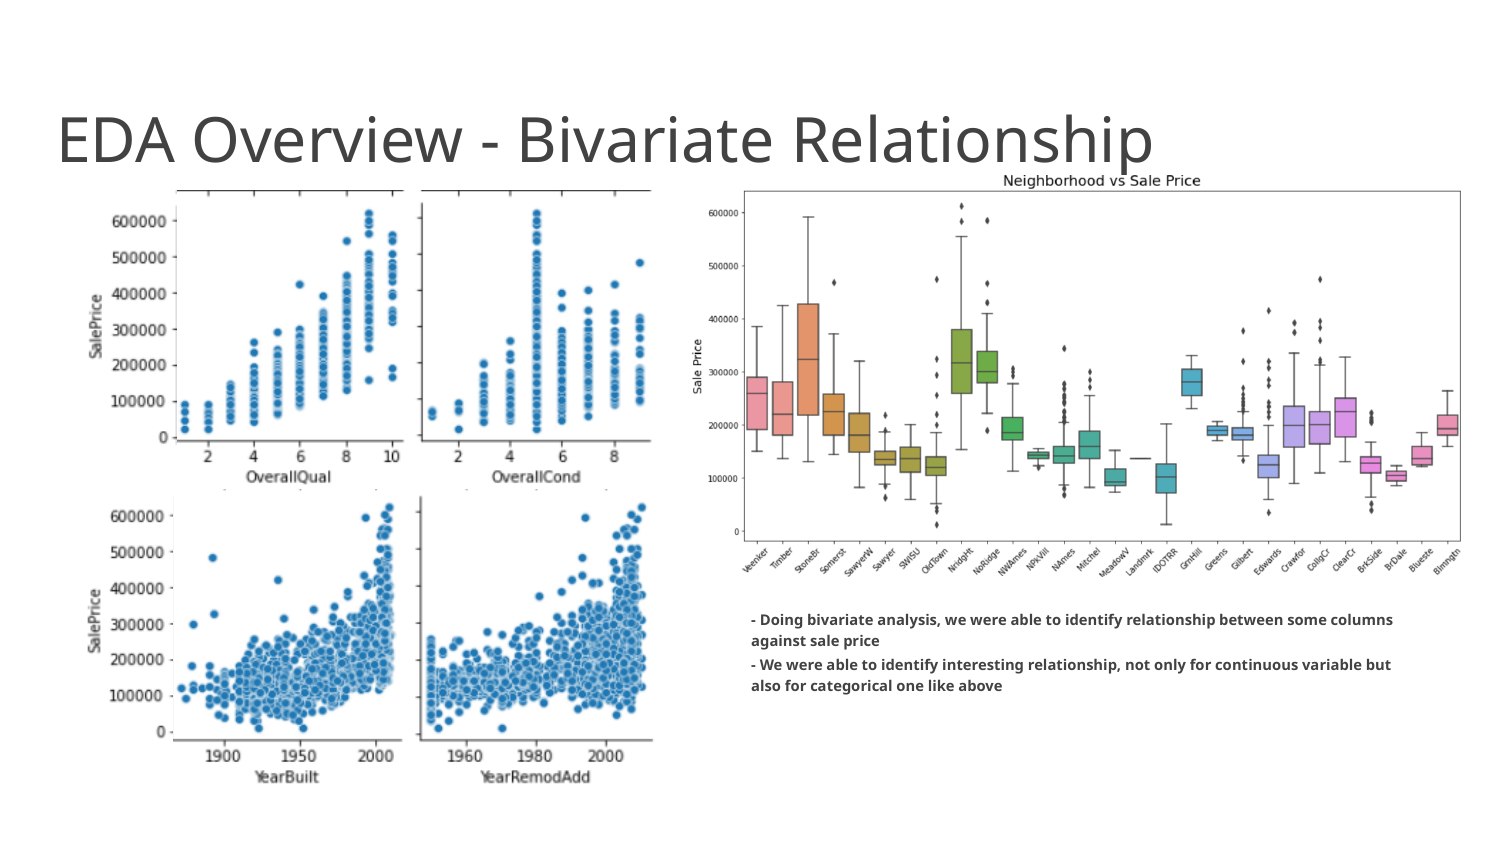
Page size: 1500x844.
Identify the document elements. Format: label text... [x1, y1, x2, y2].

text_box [80, 489, 663, 789]
list - Doing bivariate analysis, we were able to identify relationship between some columns against sale price - We were able to identify interesting relationship, not only for continuous variable but also for categorical one like above [736, 593, 1413, 714]
title EDA Overview - Bivariate Relationship [40, 69, 1439, 191]
picture [687, 175, 1462, 577]
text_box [67, 189, 663, 490]
